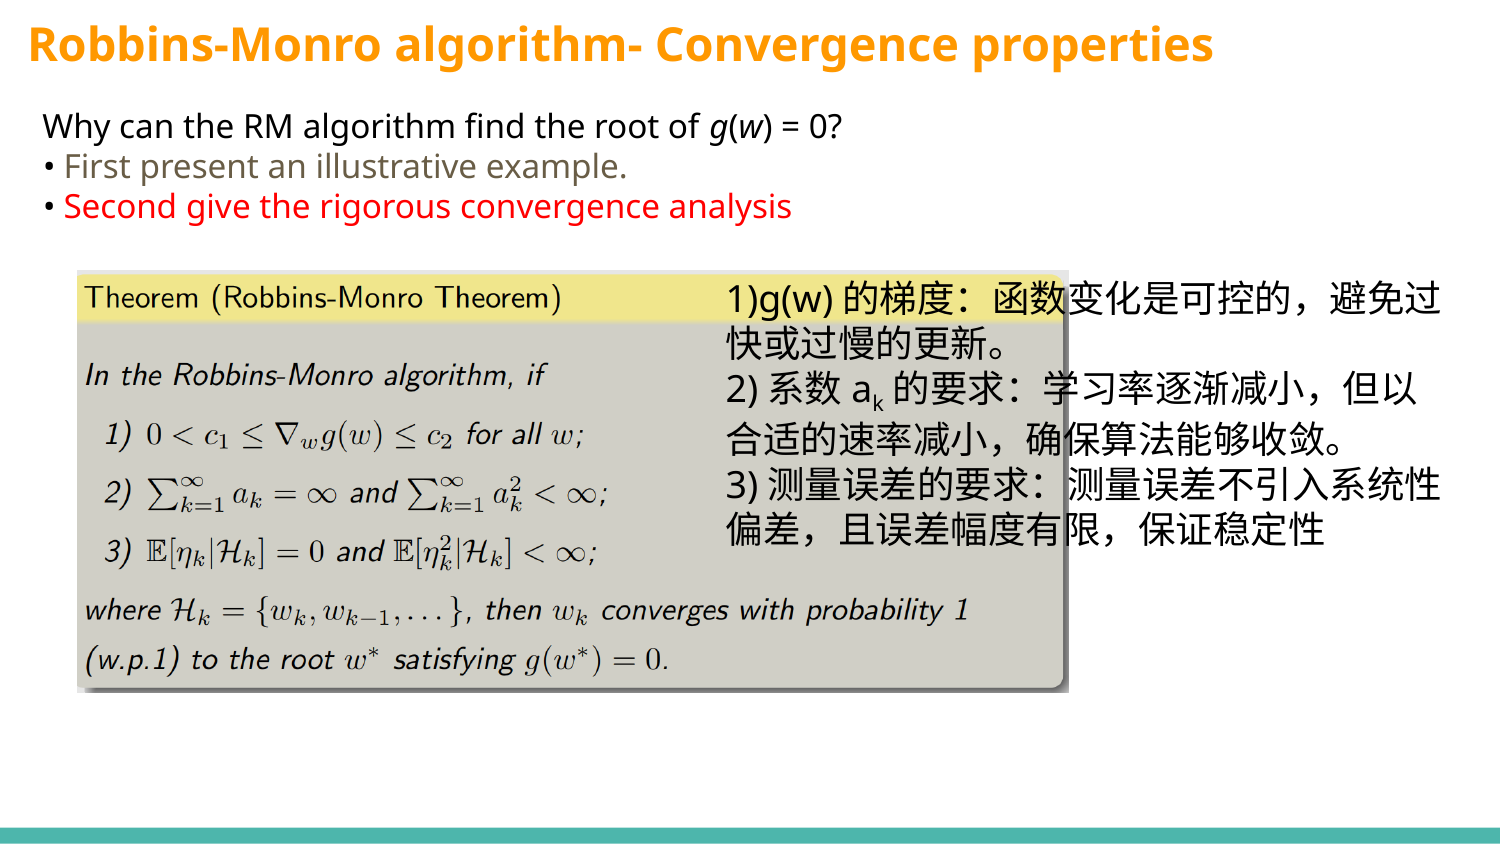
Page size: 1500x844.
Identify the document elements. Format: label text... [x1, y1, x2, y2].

title Robbins-Monro algorithm- Convergence properties [12, 0, 1410, 116]
picture [76, 270, 1069, 693]
text_box Why can the RM algorithm find the root of g(w) = 0? • First present an illustrative example. • Second give the rigorous convergence analysis [27, 97, 958, 233]
text_box 1)g(w)的梯度：函数变化是可控的，避免过快或过慢的更新。 2)系数ak的要求：学习率逐渐减小，但以合适的速率减小，确保算法能够收敛。 3)测量误差的要求：测量误差不引入系统性偏差，且误差幅度有限，保证稳定性 [710, 267, 1461, 604]
